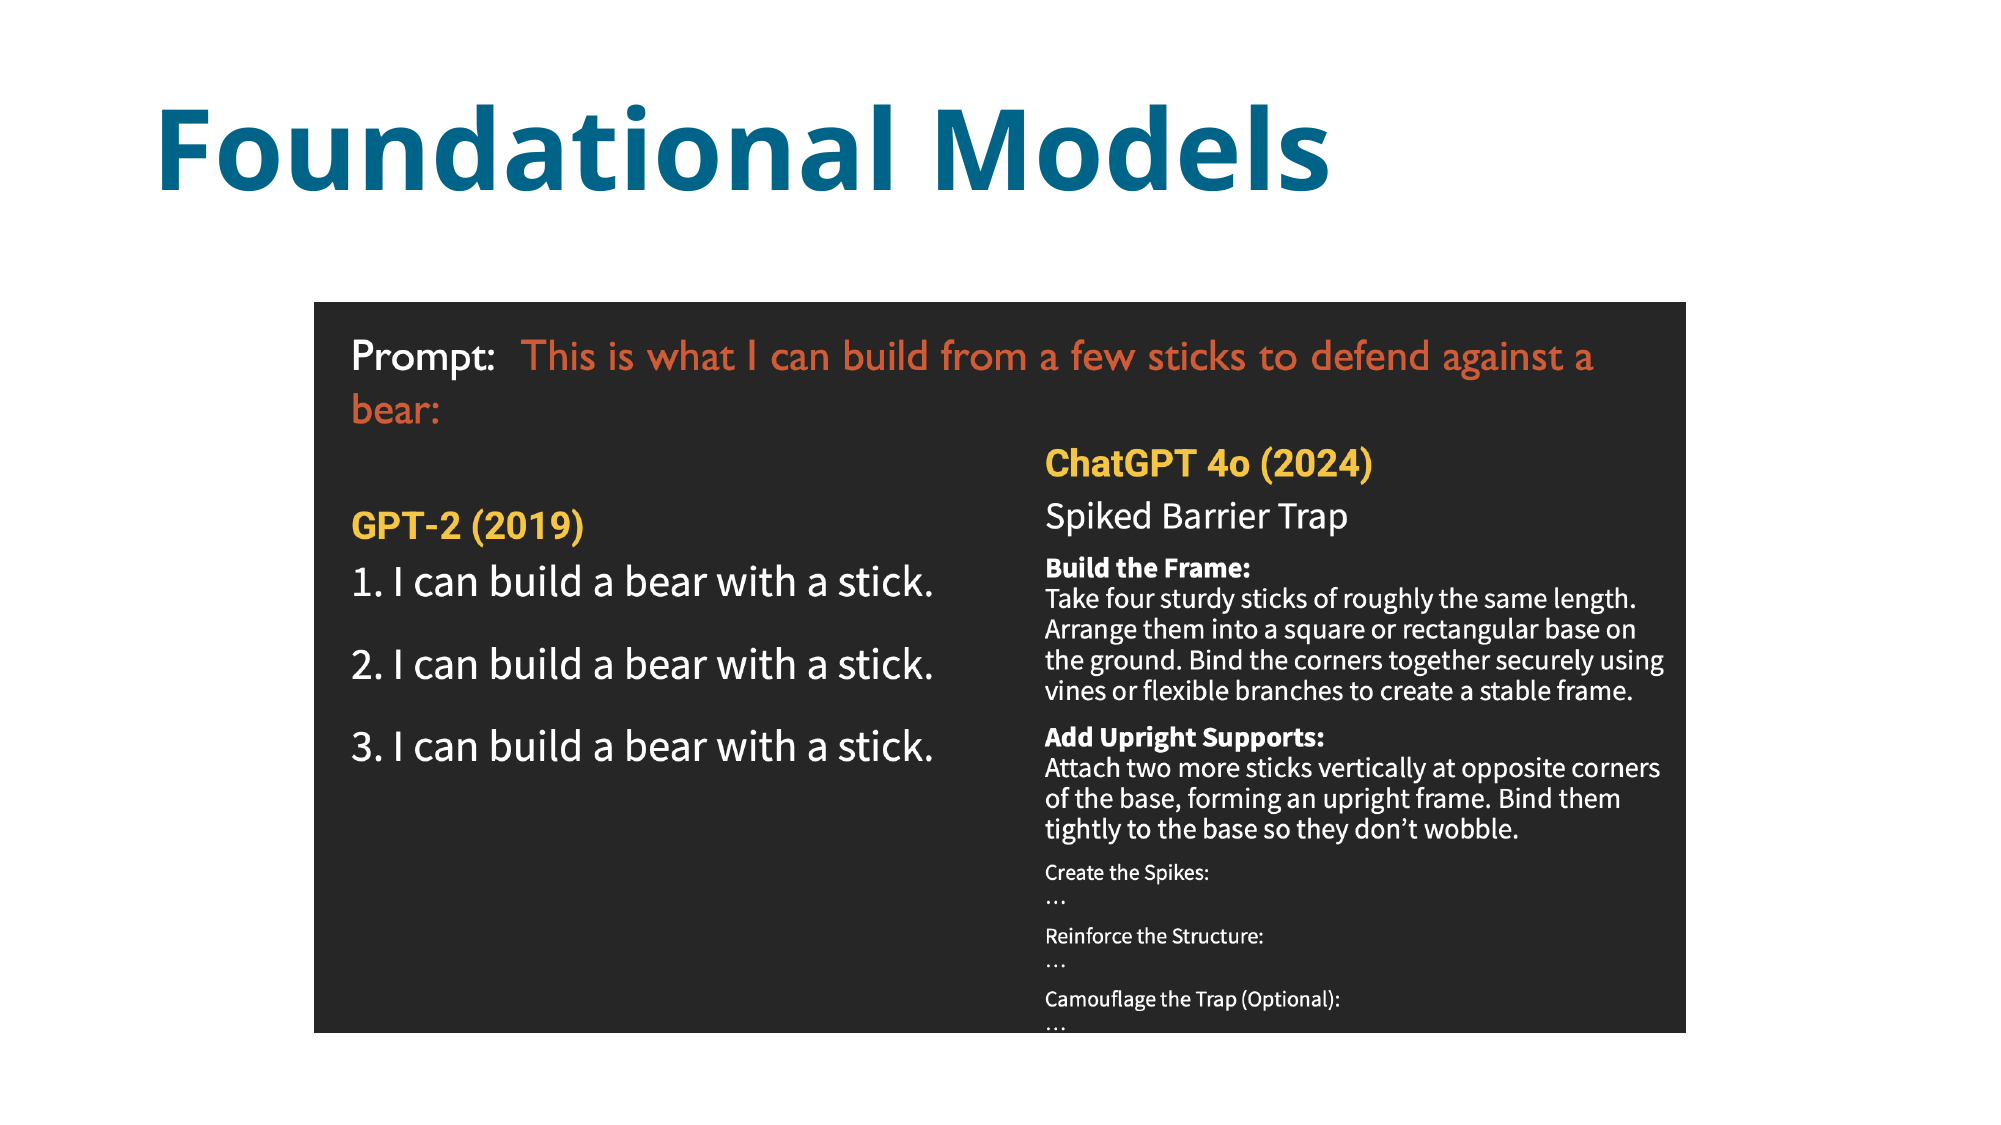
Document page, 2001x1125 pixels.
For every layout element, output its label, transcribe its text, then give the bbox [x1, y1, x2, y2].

picture [314, 302, 1686, 1033]
title Foundational Models [137, 30, 1863, 278]
